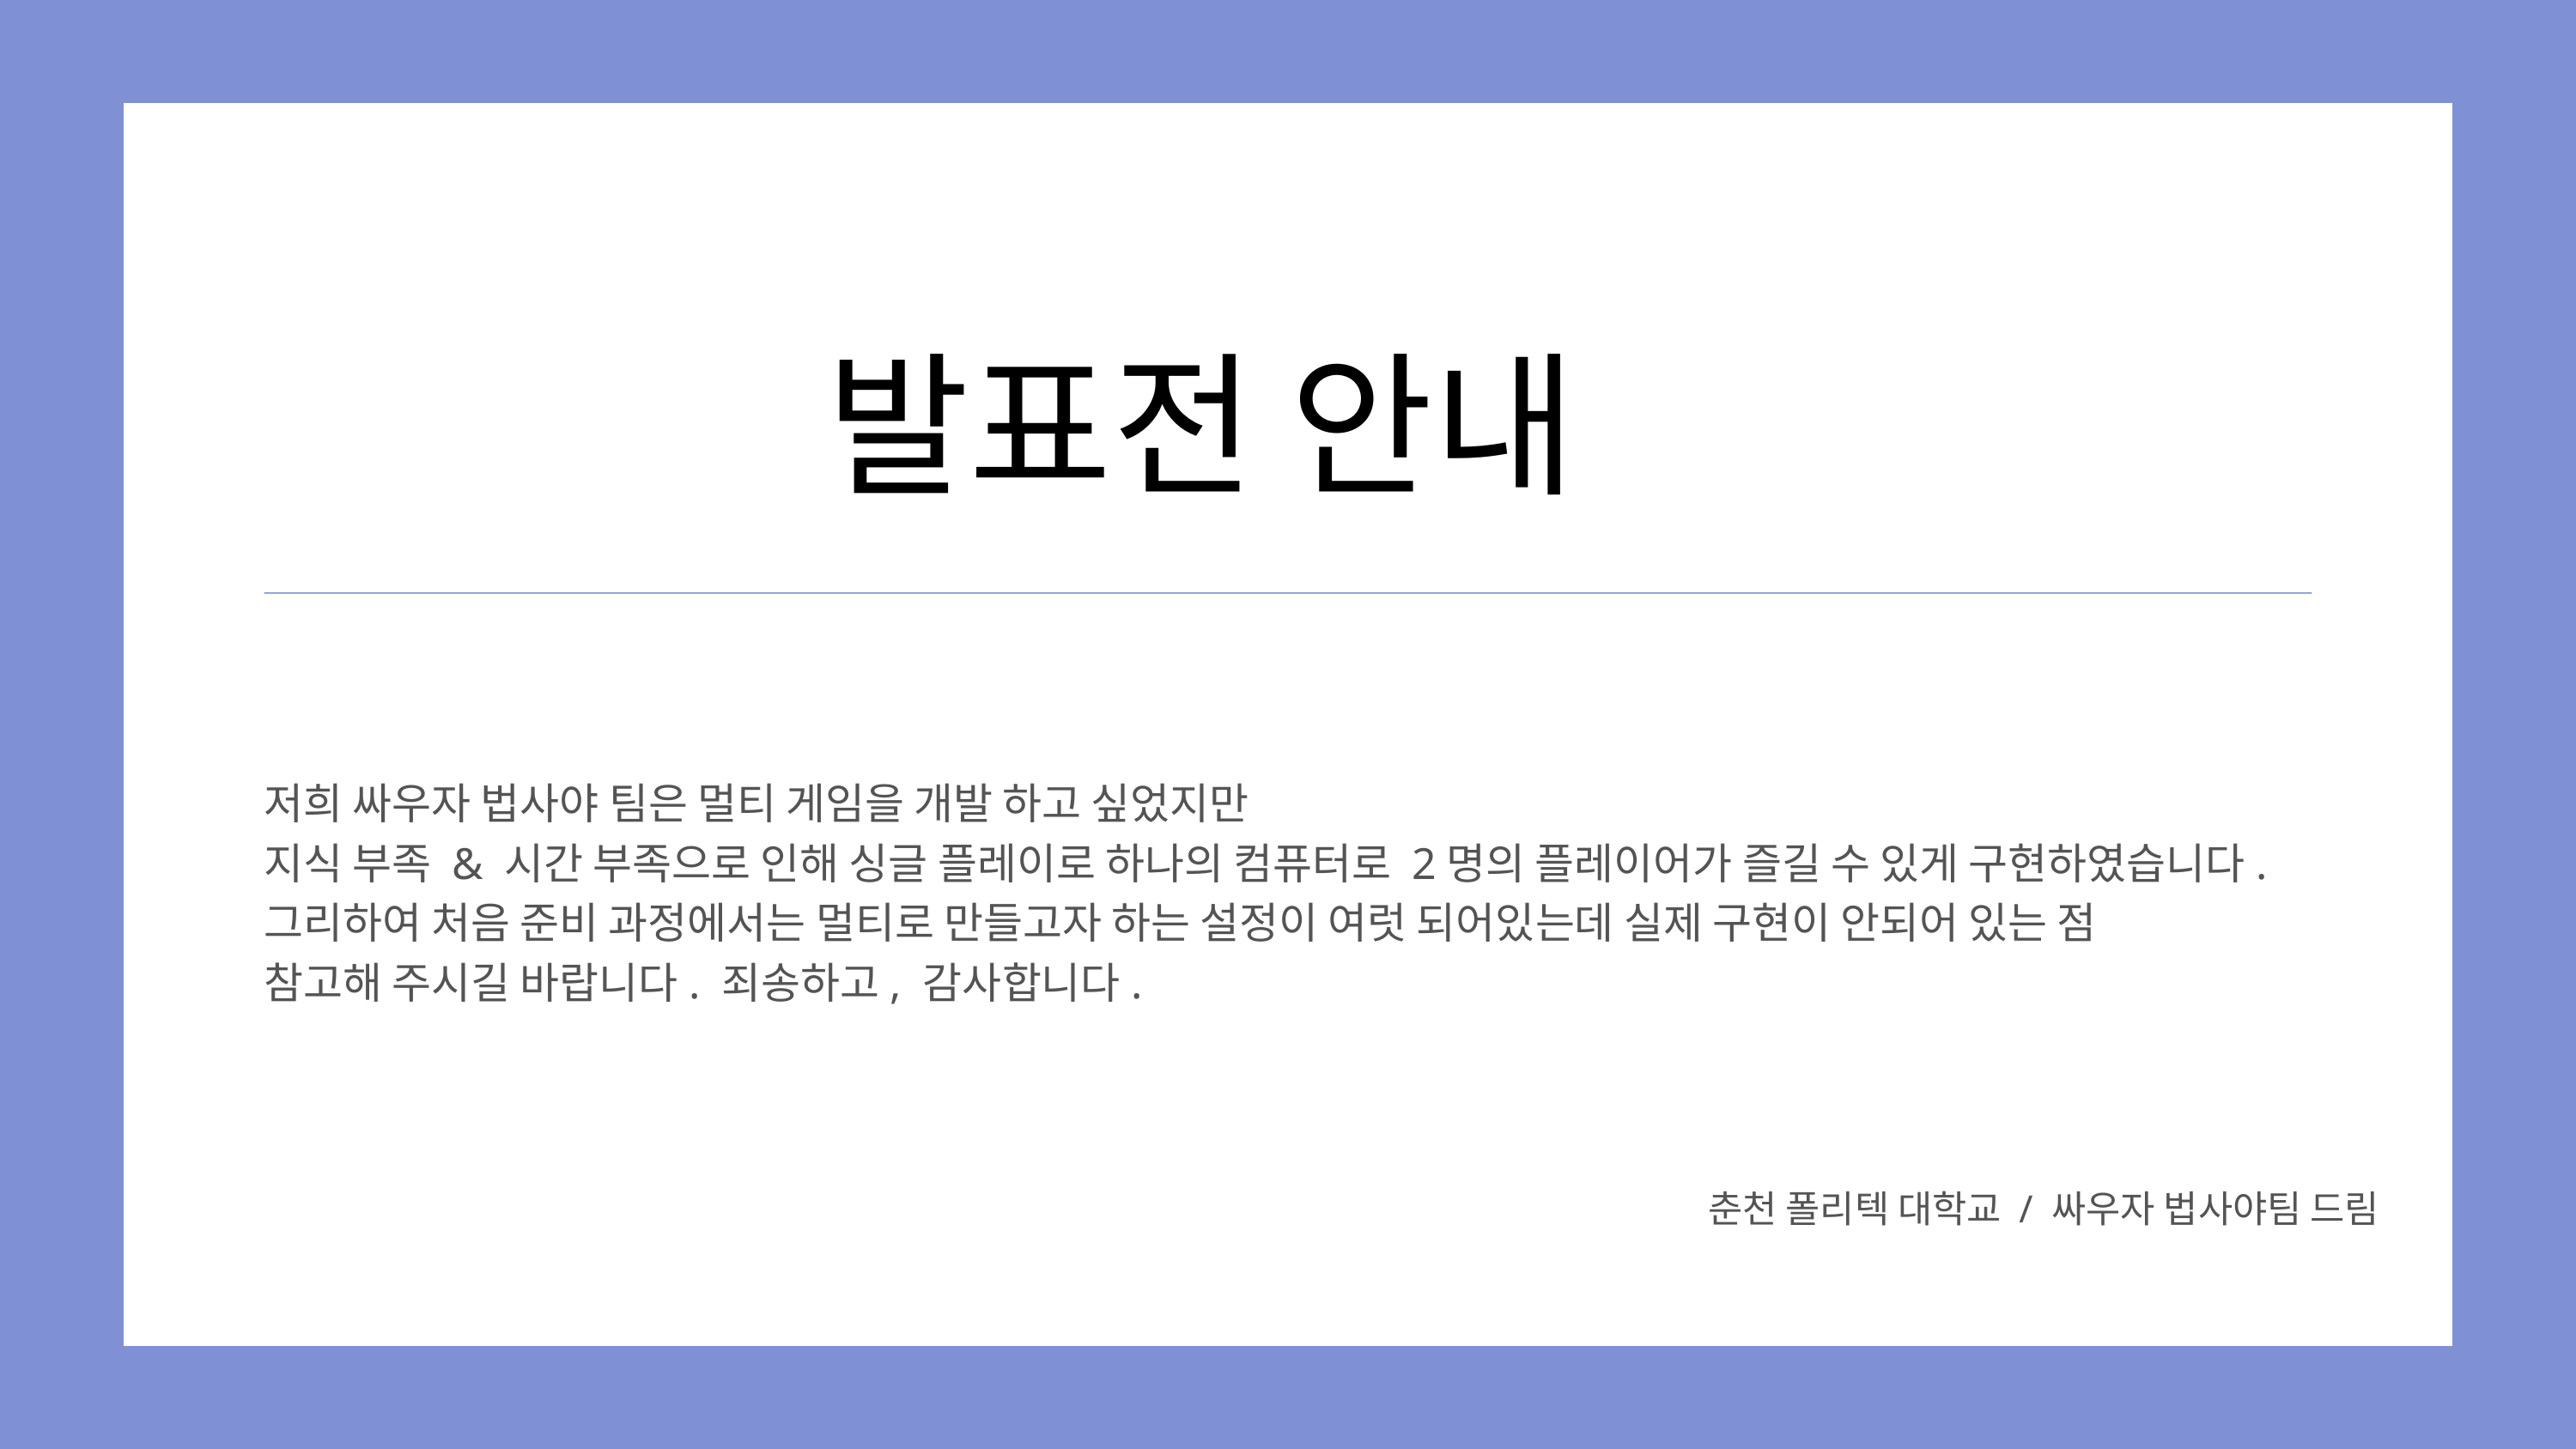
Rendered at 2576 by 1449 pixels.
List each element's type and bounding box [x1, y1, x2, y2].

text_box [123, 102, 2453, 1346]
